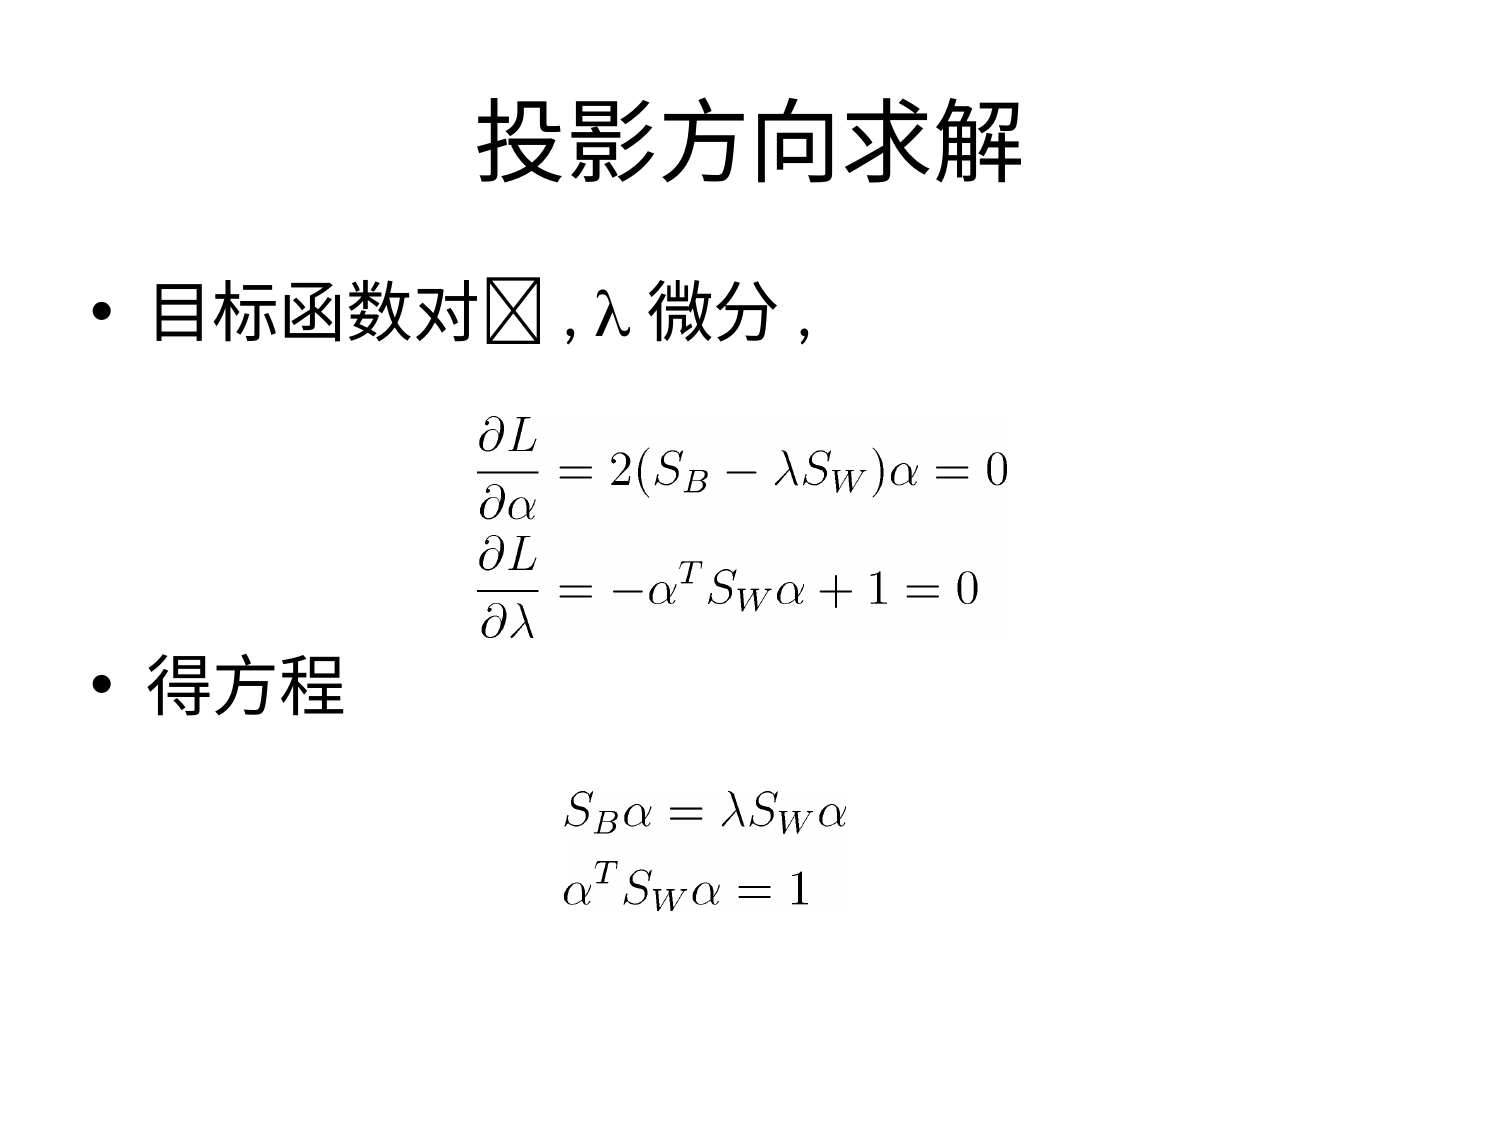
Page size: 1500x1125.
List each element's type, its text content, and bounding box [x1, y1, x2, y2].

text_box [474, 412, 1009, 644]
title 投影方向求解 [75, 45, 1425, 233]
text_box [562, 787, 848, 915]
list 目标函数对, 微分, 得方程 [75, 262, 1425, 1005]
